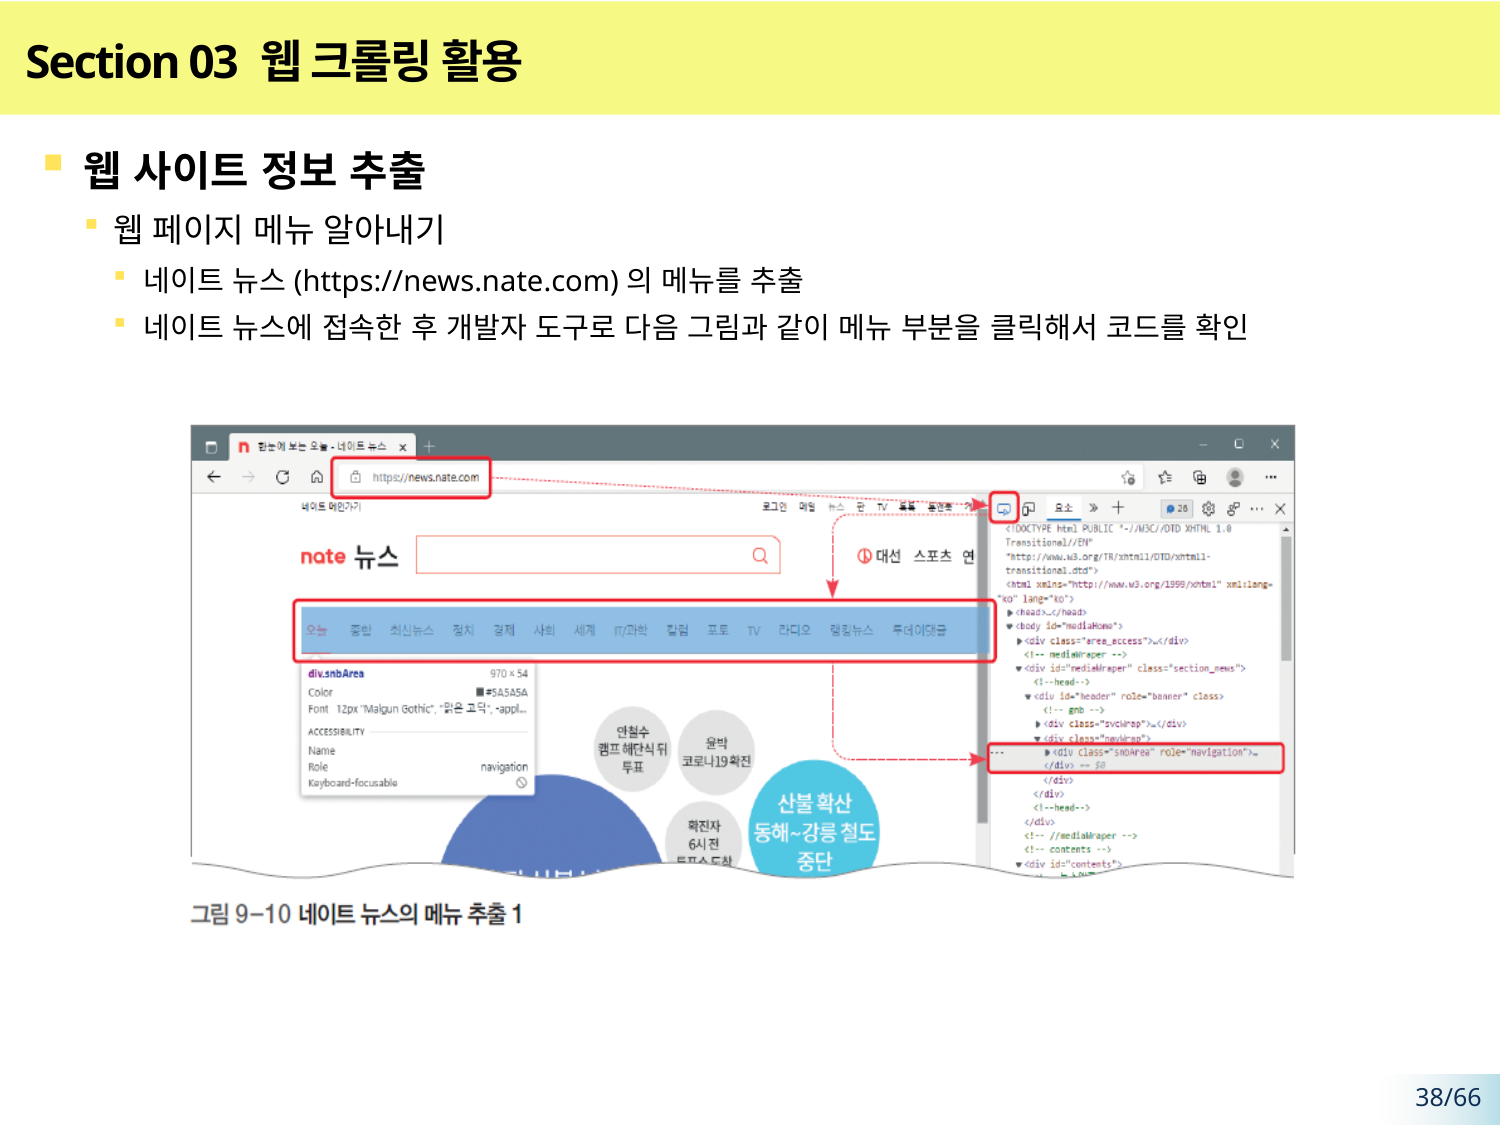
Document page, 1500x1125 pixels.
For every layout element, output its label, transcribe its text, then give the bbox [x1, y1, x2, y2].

title Section 03 웹 크롤링 활용 [10, 21, 1288, 99]
list 웹 사이트 정보 추출 웹 페이지 메뉴 알아내기 네이트 뉴스(https://news.nate.com)의 메뉴를 추출 네이트 뉴스에 접속한 후 개발자 도구로 다음 그림과 같이 메뉴 부분을 클릭해서 코드를 확인 [10, 126, 1481, 1057]
picture [177, 414, 1323, 933]
